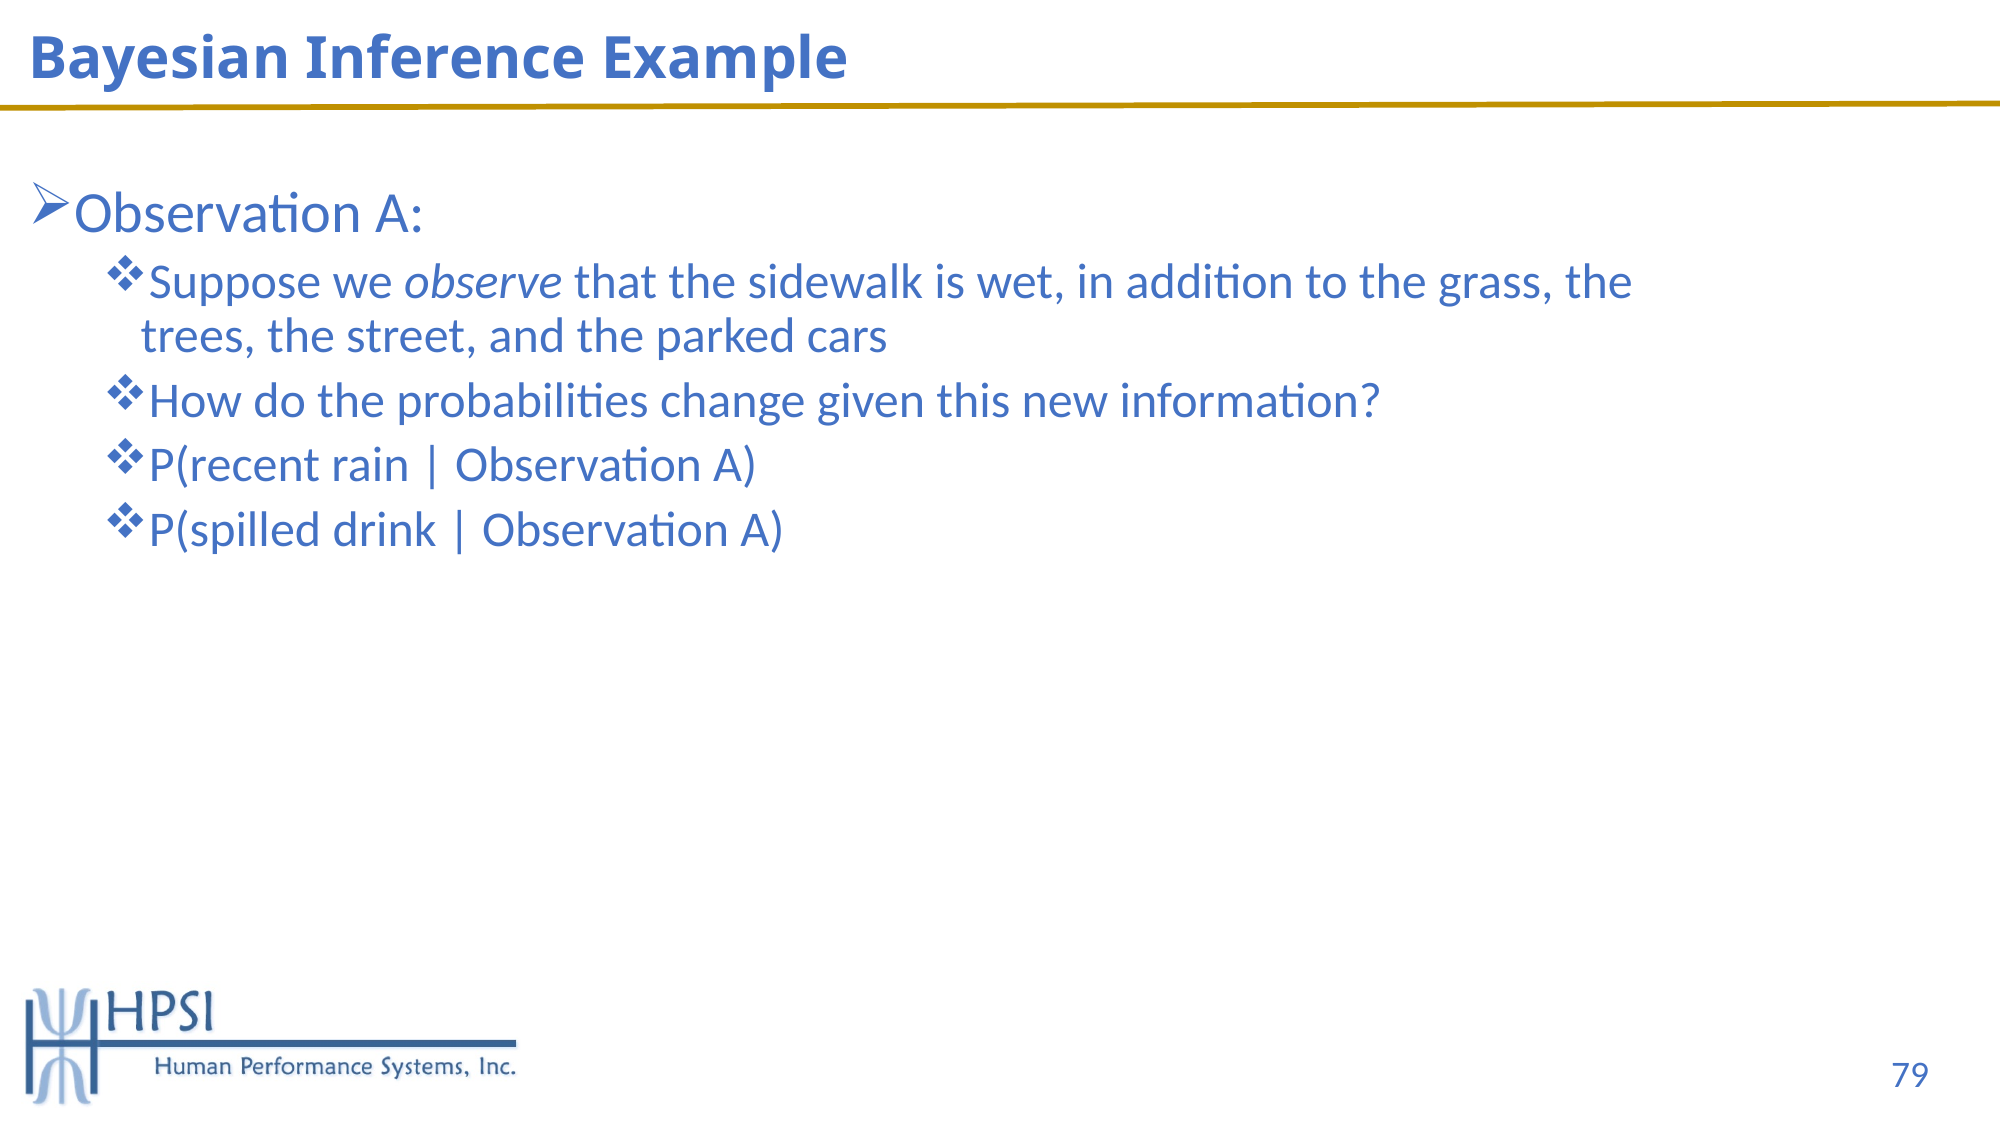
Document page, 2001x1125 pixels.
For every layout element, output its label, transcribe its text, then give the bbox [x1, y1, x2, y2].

picture [21, 981, 524, 1108]
slide_number 79 [1493, 1042, 1944, 1103]
title Bayesian Inference Example [13, 0, 1739, 120]
